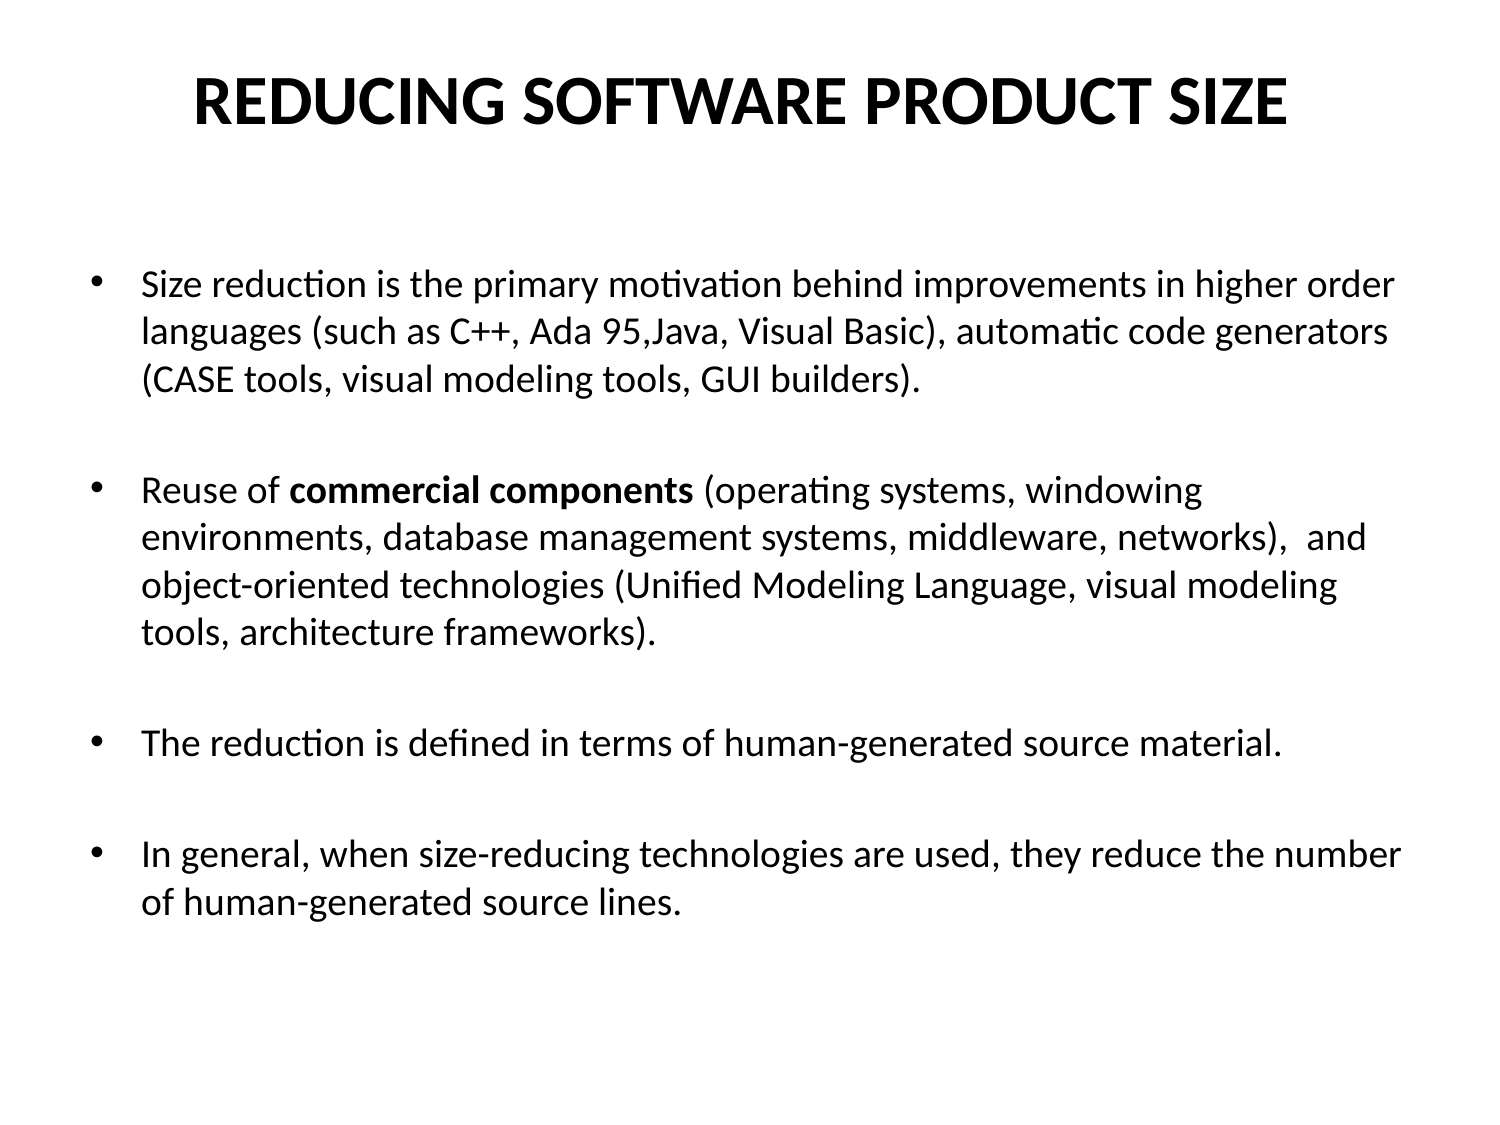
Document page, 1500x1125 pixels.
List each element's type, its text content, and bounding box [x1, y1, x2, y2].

title REDUCING SOFTWARE PRODUCT SIZE [75, 45, 1425, 233]
list Size reduction is the primary motivation behind improvements in higher order languages (such as C++, Ada 95,Java, Visual Basic), automatic code generators (CASE tools, visual modeling tools, GUI builders). Reuse of commercial components (operating systems, windowing environments, database management systems, middleware, networks), and object-oriented technologies (Unified Modeling Language, visual modeling tools, architecture frameworks). The reduction is defined in terms of human-generated source material. In general, when size-reducing technologies are used, they reduce the number of human-generated source lines. [75, 249, 1425, 1063]
